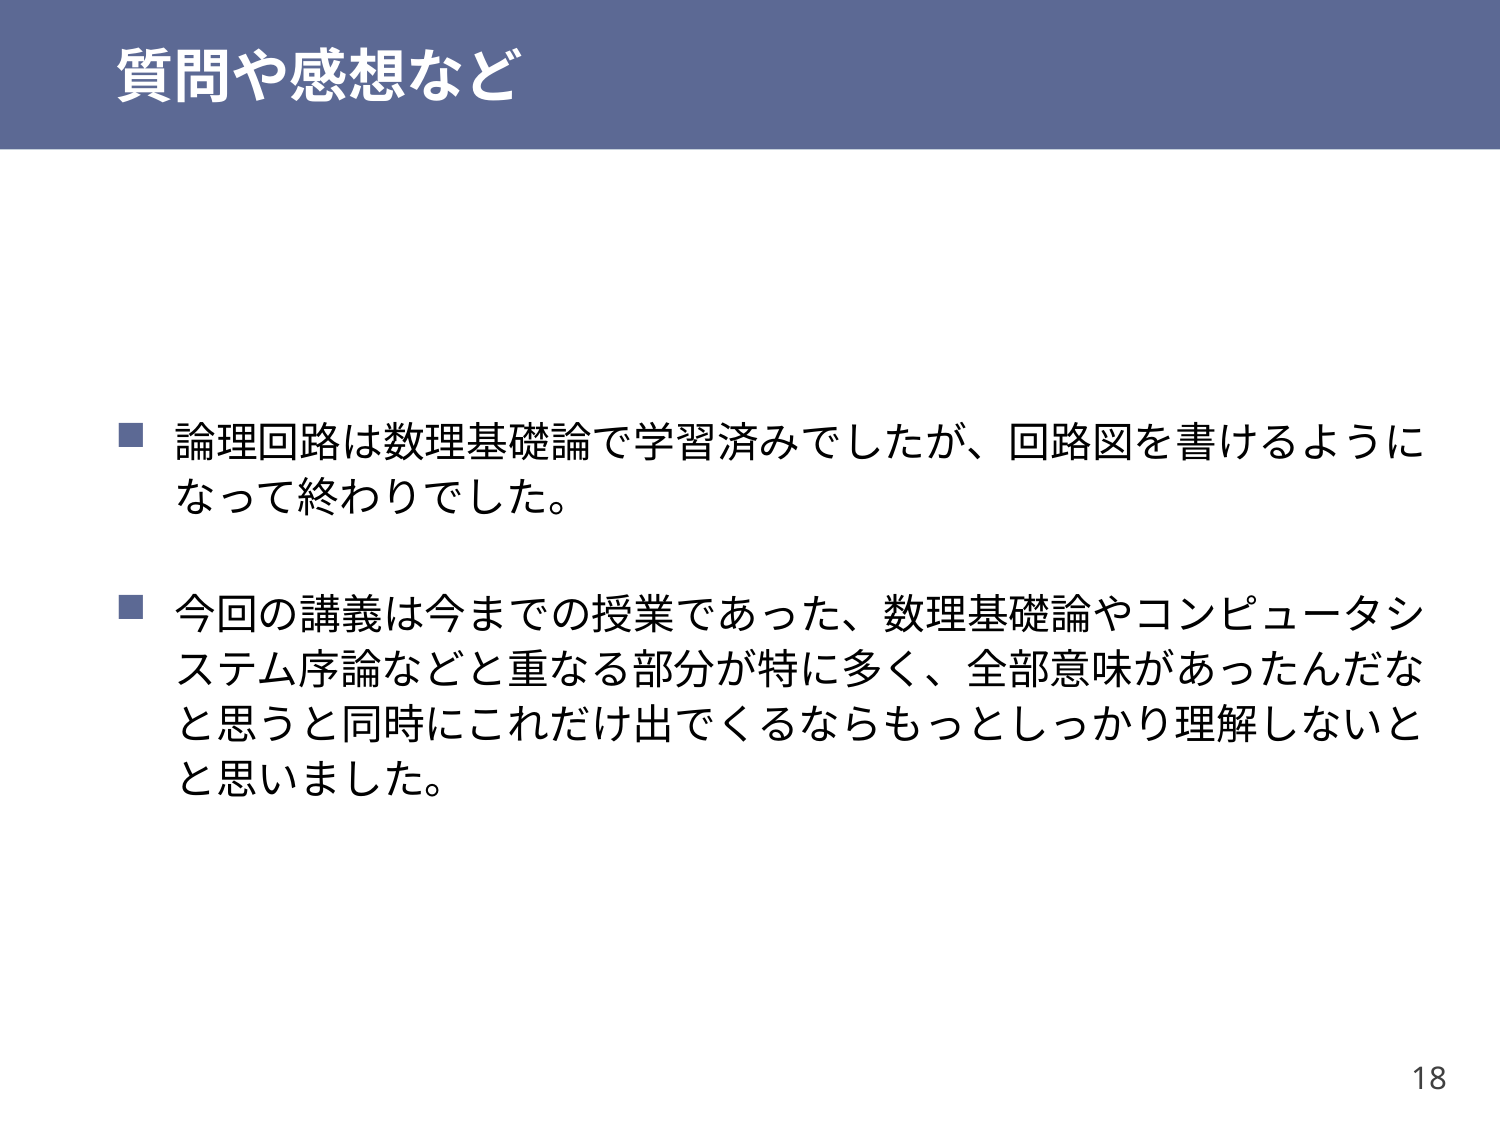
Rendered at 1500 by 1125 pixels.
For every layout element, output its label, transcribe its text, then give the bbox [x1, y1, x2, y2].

title 質問や感想など [100, 0, 1500, 150]
list 論理回路は数理基礎論で学習済みでしたが、回路図を書けるようになって終わりでした。 今回の講義は今までの授業であった、数理基礎論やコンピュータシステム序論などと重なる部分が特に多く、全部意味があったんだなと思うと同時にこれだけ出でくるならもっとしっかり理解しないとと思いました。 [100, 178, 1459, 1036]
